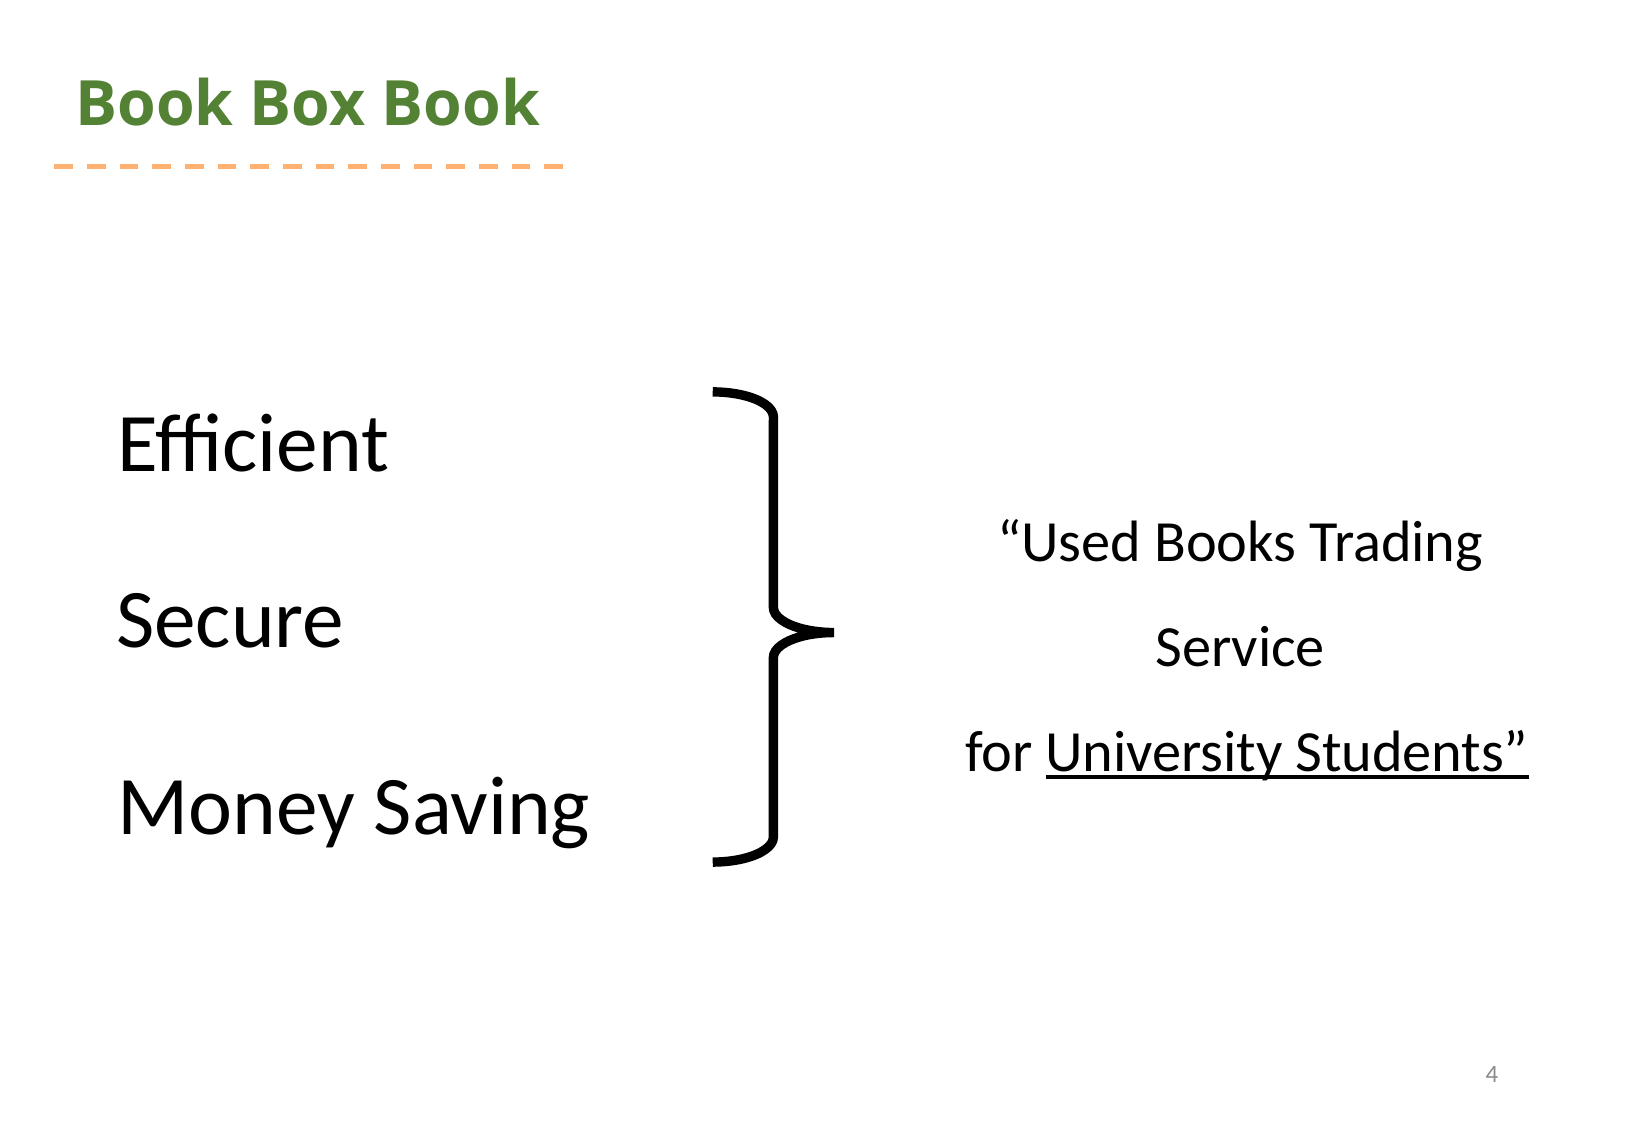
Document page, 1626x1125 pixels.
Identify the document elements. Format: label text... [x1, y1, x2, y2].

text_box [712, 391, 835, 863]
text_box Secure [101, 556, 360, 672]
slide_number 4 [1147, 1042, 1514, 1103]
text_box “Used Books Trading Service for University Students” [913, 460, 1567, 790]
text_box Efficient [102, 380, 405, 496]
text_box Money Saving [102, 744, 606, 860]
text_box Book Box Book [54, 50, 859, 185]
